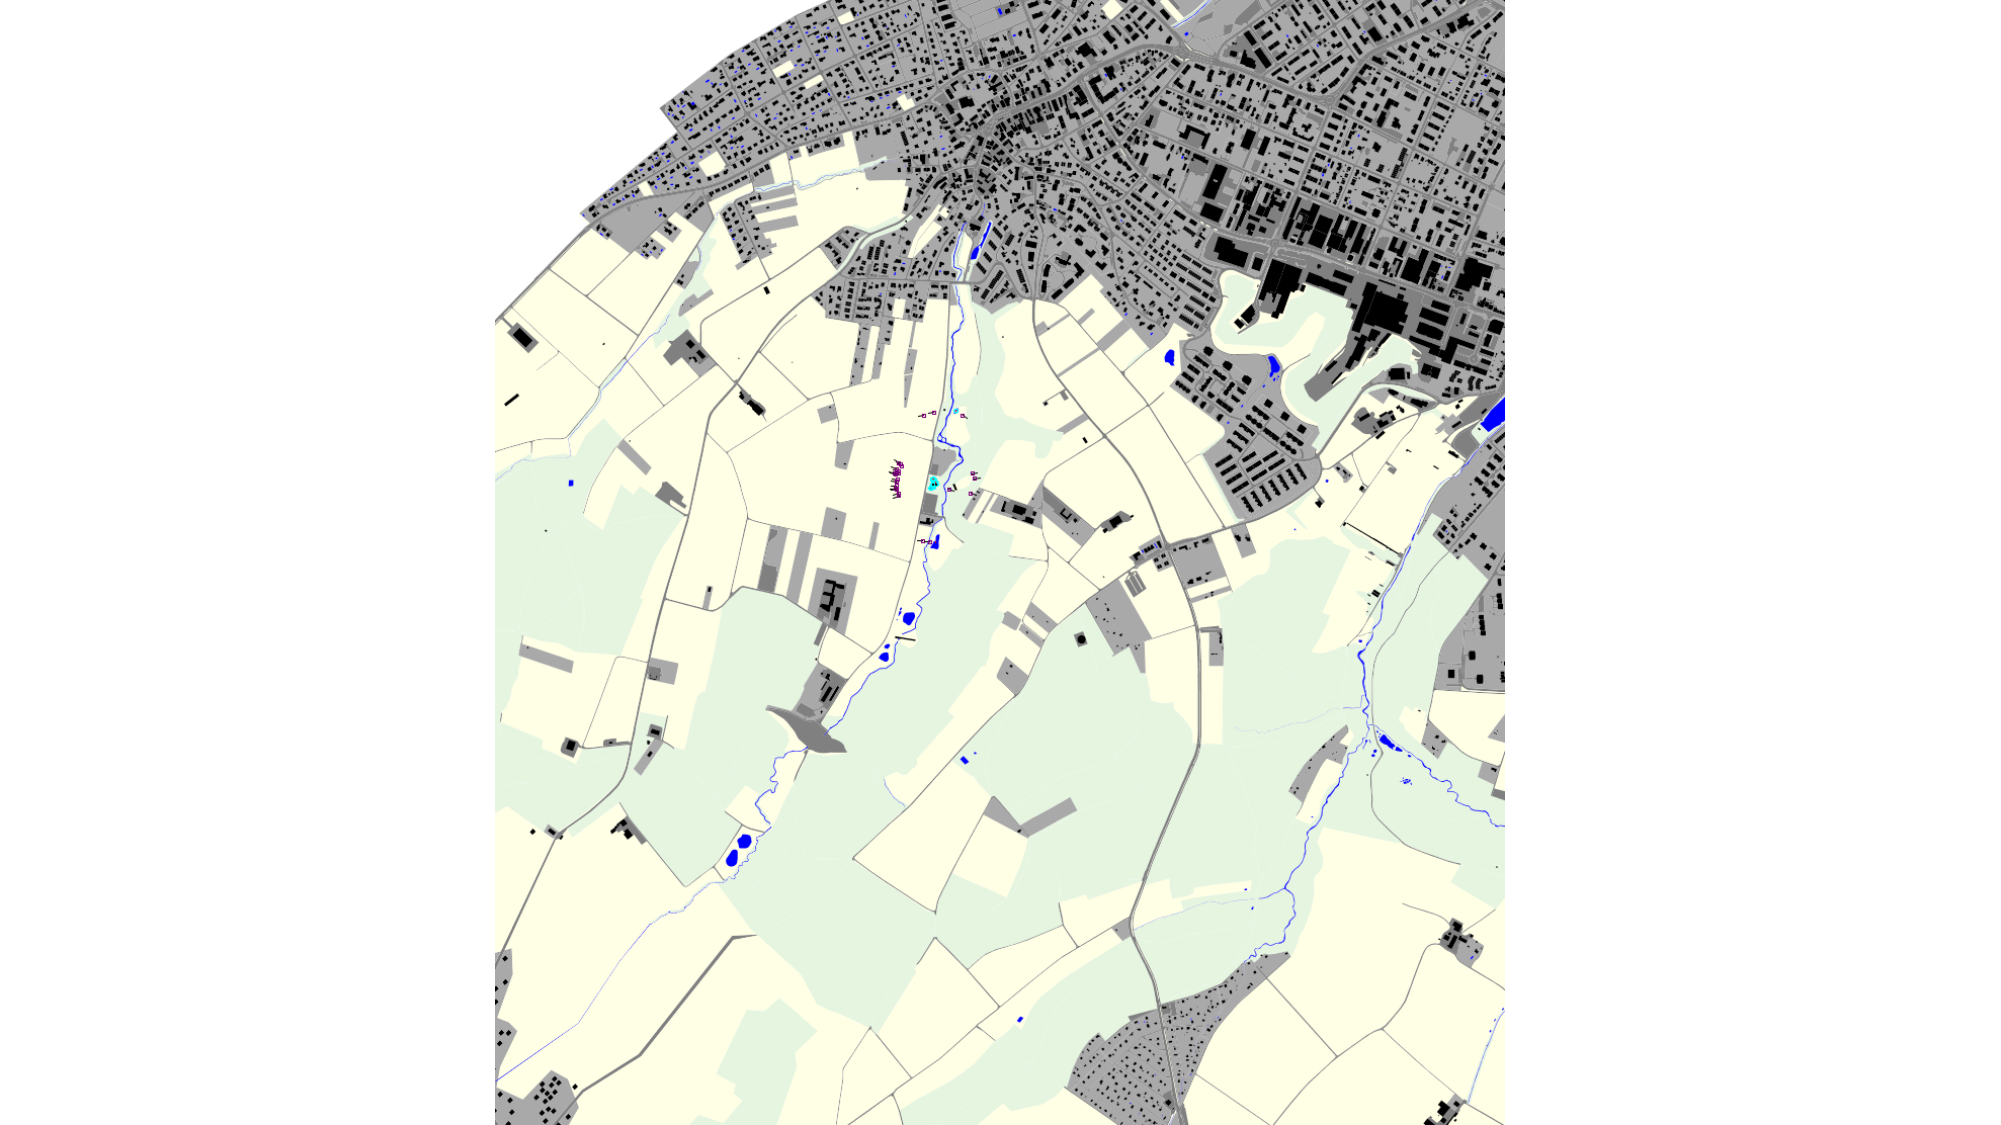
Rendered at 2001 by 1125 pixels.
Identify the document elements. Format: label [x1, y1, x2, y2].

list [495, 0, 1505, 1125]
